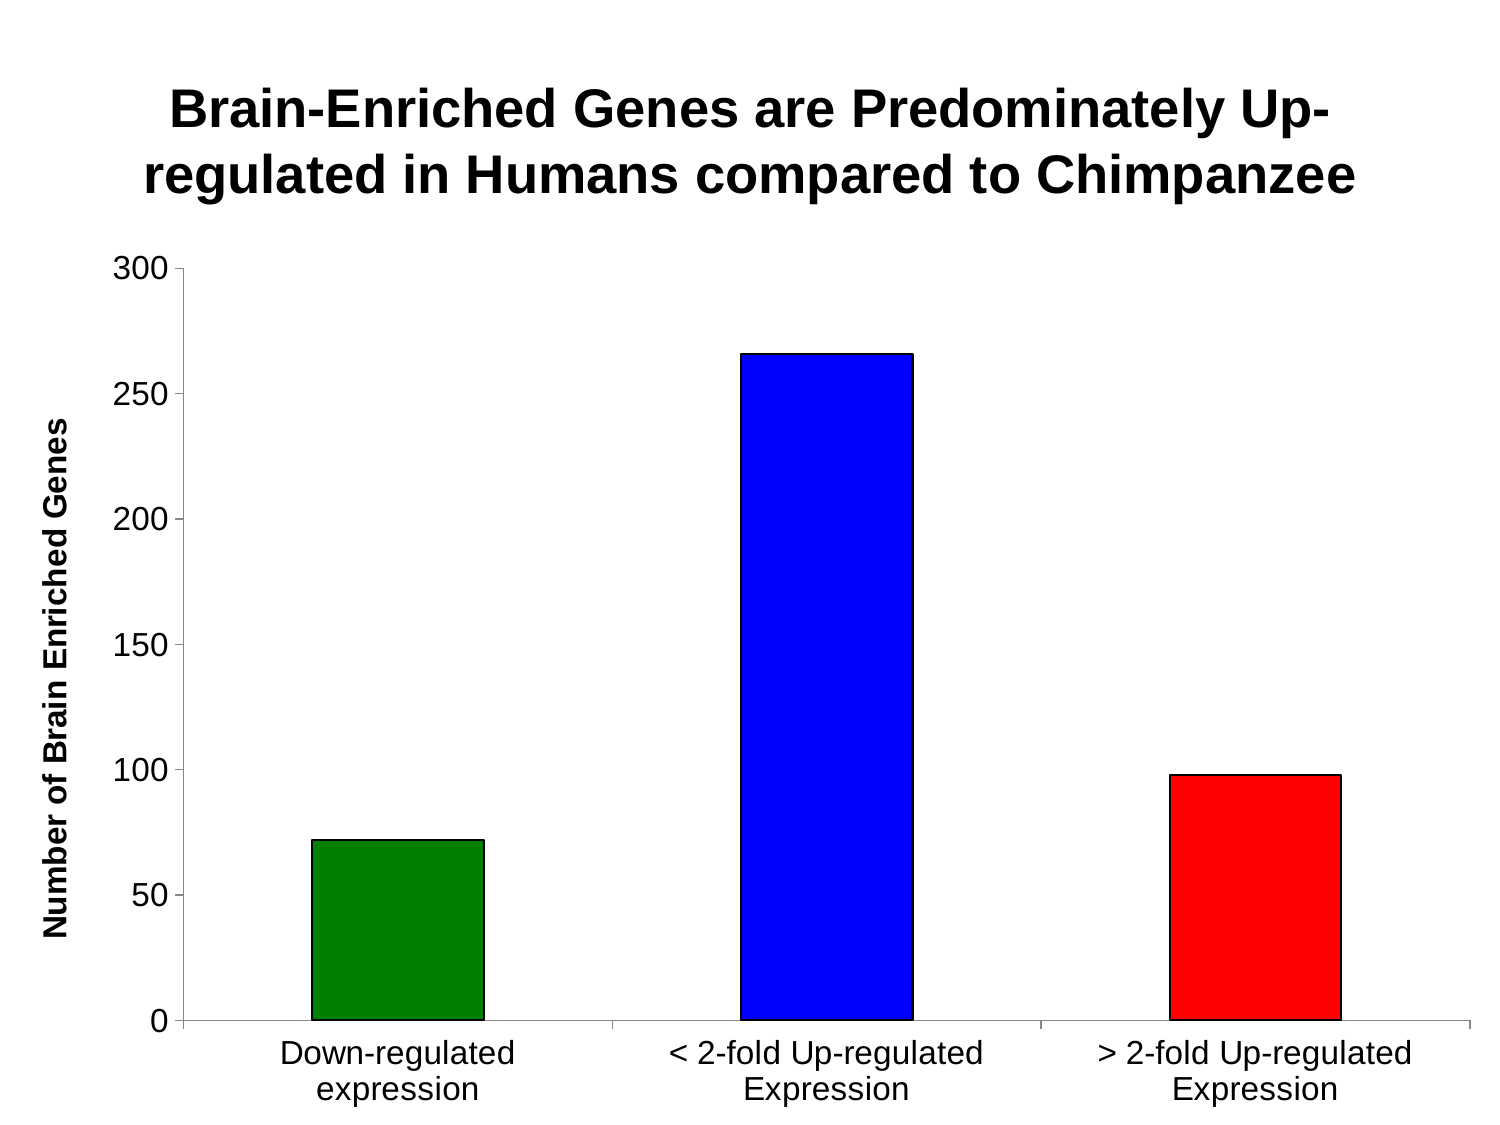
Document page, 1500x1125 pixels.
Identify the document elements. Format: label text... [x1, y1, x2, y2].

title Brain-Enriched Genes are Predominately Up-regulated in Humans compared to Chimpanzee [75, 45, 1425, 231]
chart [0, 232, 1500, 1125]
